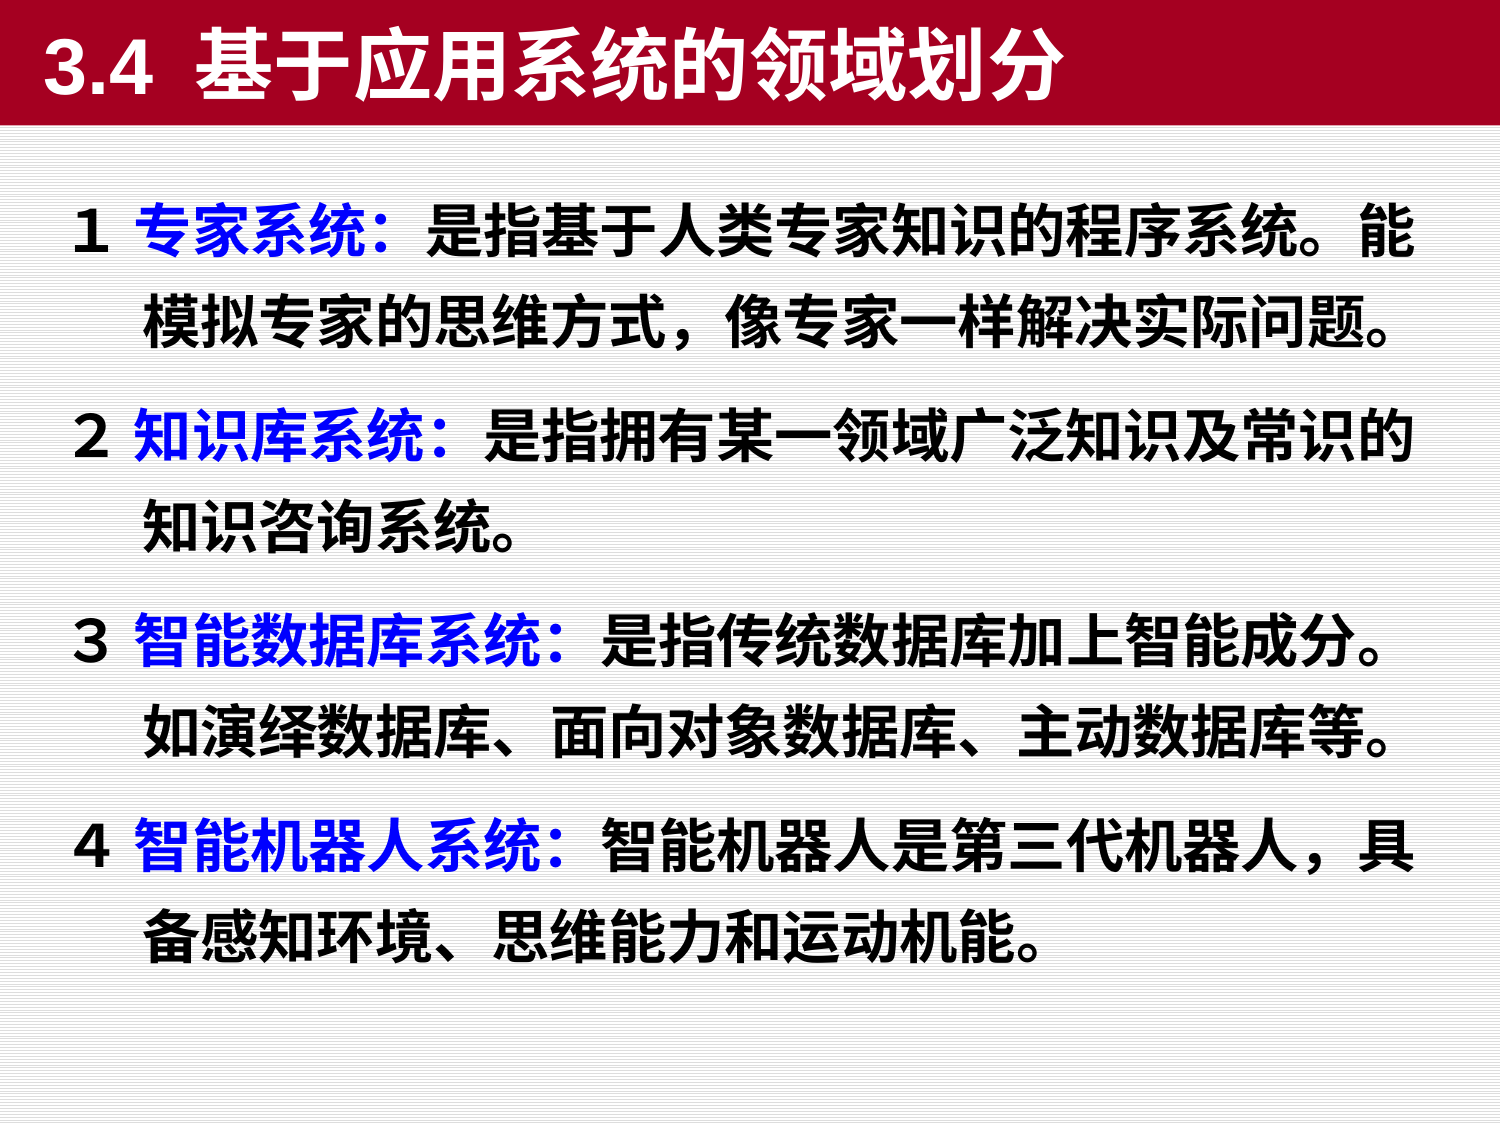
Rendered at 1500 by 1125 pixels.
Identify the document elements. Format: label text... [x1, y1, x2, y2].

list １ 专家系统：是指基于人类专家知识的程序系统。能模拟专家的思维方式，像专家一样解决实际问题。 ２ 知识库系统：是指拥有某一领域广泛知识及常识的知识咨询系统。 ３ 智能数据库系统：是指传统数据库加上智能成分。如演绎数据库、面向对象数据库、主动数据库等。 ４ 智能机器人系统：智能机器人是第三代机器人，具备感知环境、思维能力和运动机能。 [47, 165, 1453, 1052]
text_box 3.4 基于应用系统的领域划分 [0, 0, 1500, 126]
